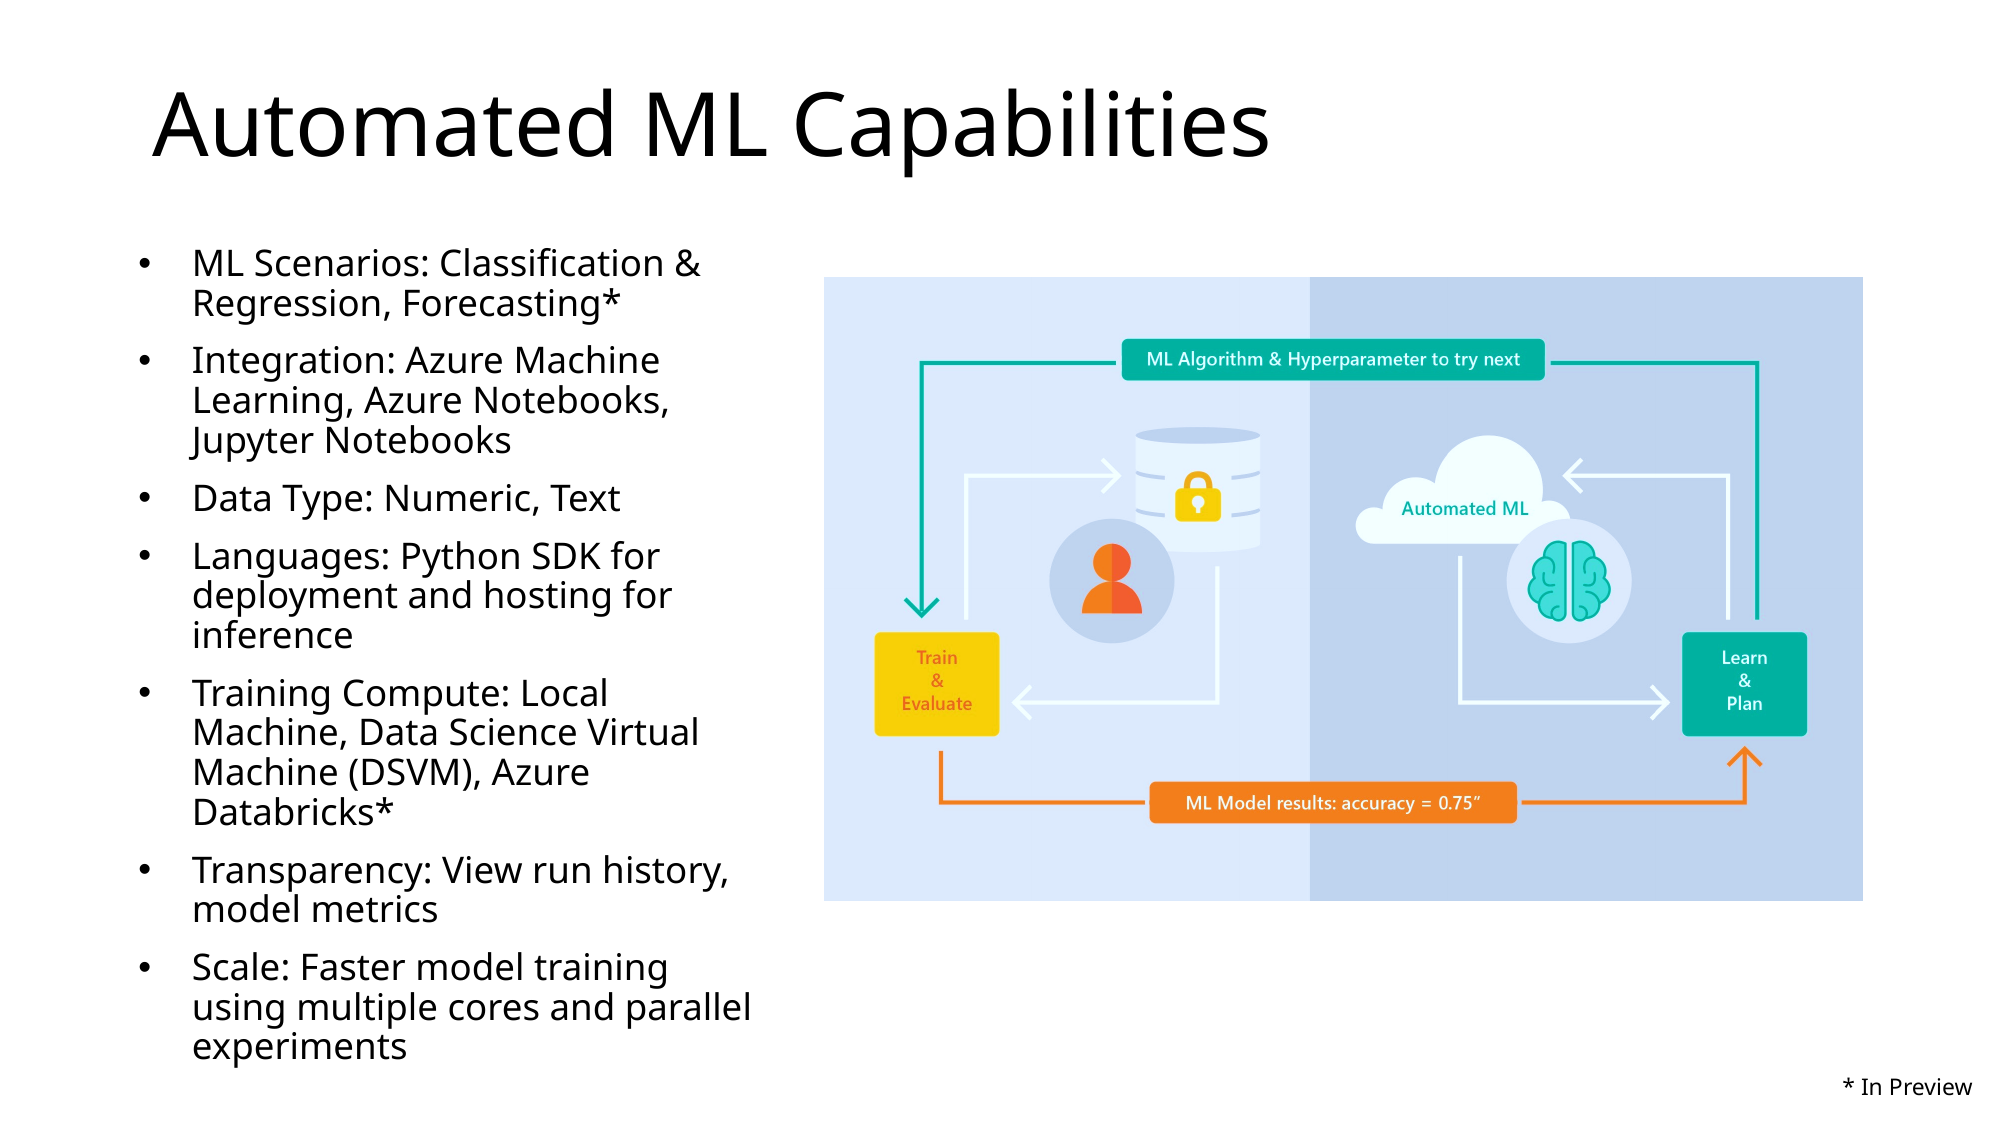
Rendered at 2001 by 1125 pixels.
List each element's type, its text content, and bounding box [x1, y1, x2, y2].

title Automated ML Capabilities [137, 59, 1863, 278]
picture [824, 277, 1863, 901]
text_box * In Preview [1827, 1065, 1988, 1108]
list ML Scenarios: Classification & Regression, Forecasting* Integration: Azure Machine Learning, Azure Notebooks, Jupyter Notebooks Data Type: Numeric, Text Languages: Python SDK for deployment and hosting for inference Training Compute: Local Machine, Data Science Virtual Machine (DSVM), Azure Databricks* Transparency: View run history, model metrics Scale: Faster model training using multiple cores and parallel experiments [123, 237, 781, 1076]
